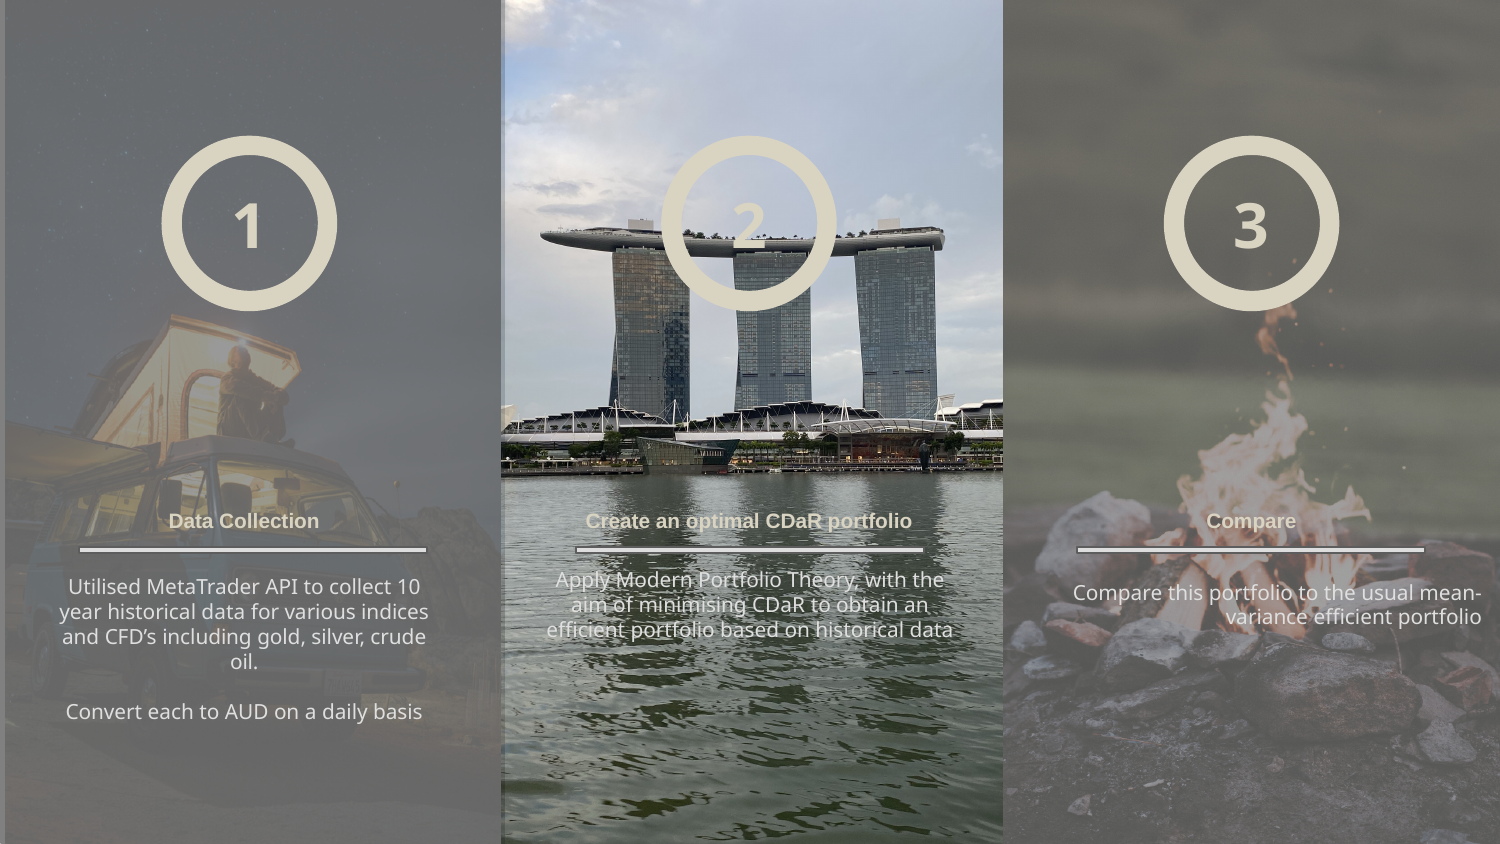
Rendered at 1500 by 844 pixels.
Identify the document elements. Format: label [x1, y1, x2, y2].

text_box [162, 136, 337, 311]
text_box [1164, 136, 1339, 311]
picture [0, 0, 1500, 844]
text_box [661, 136, 836, 311]
